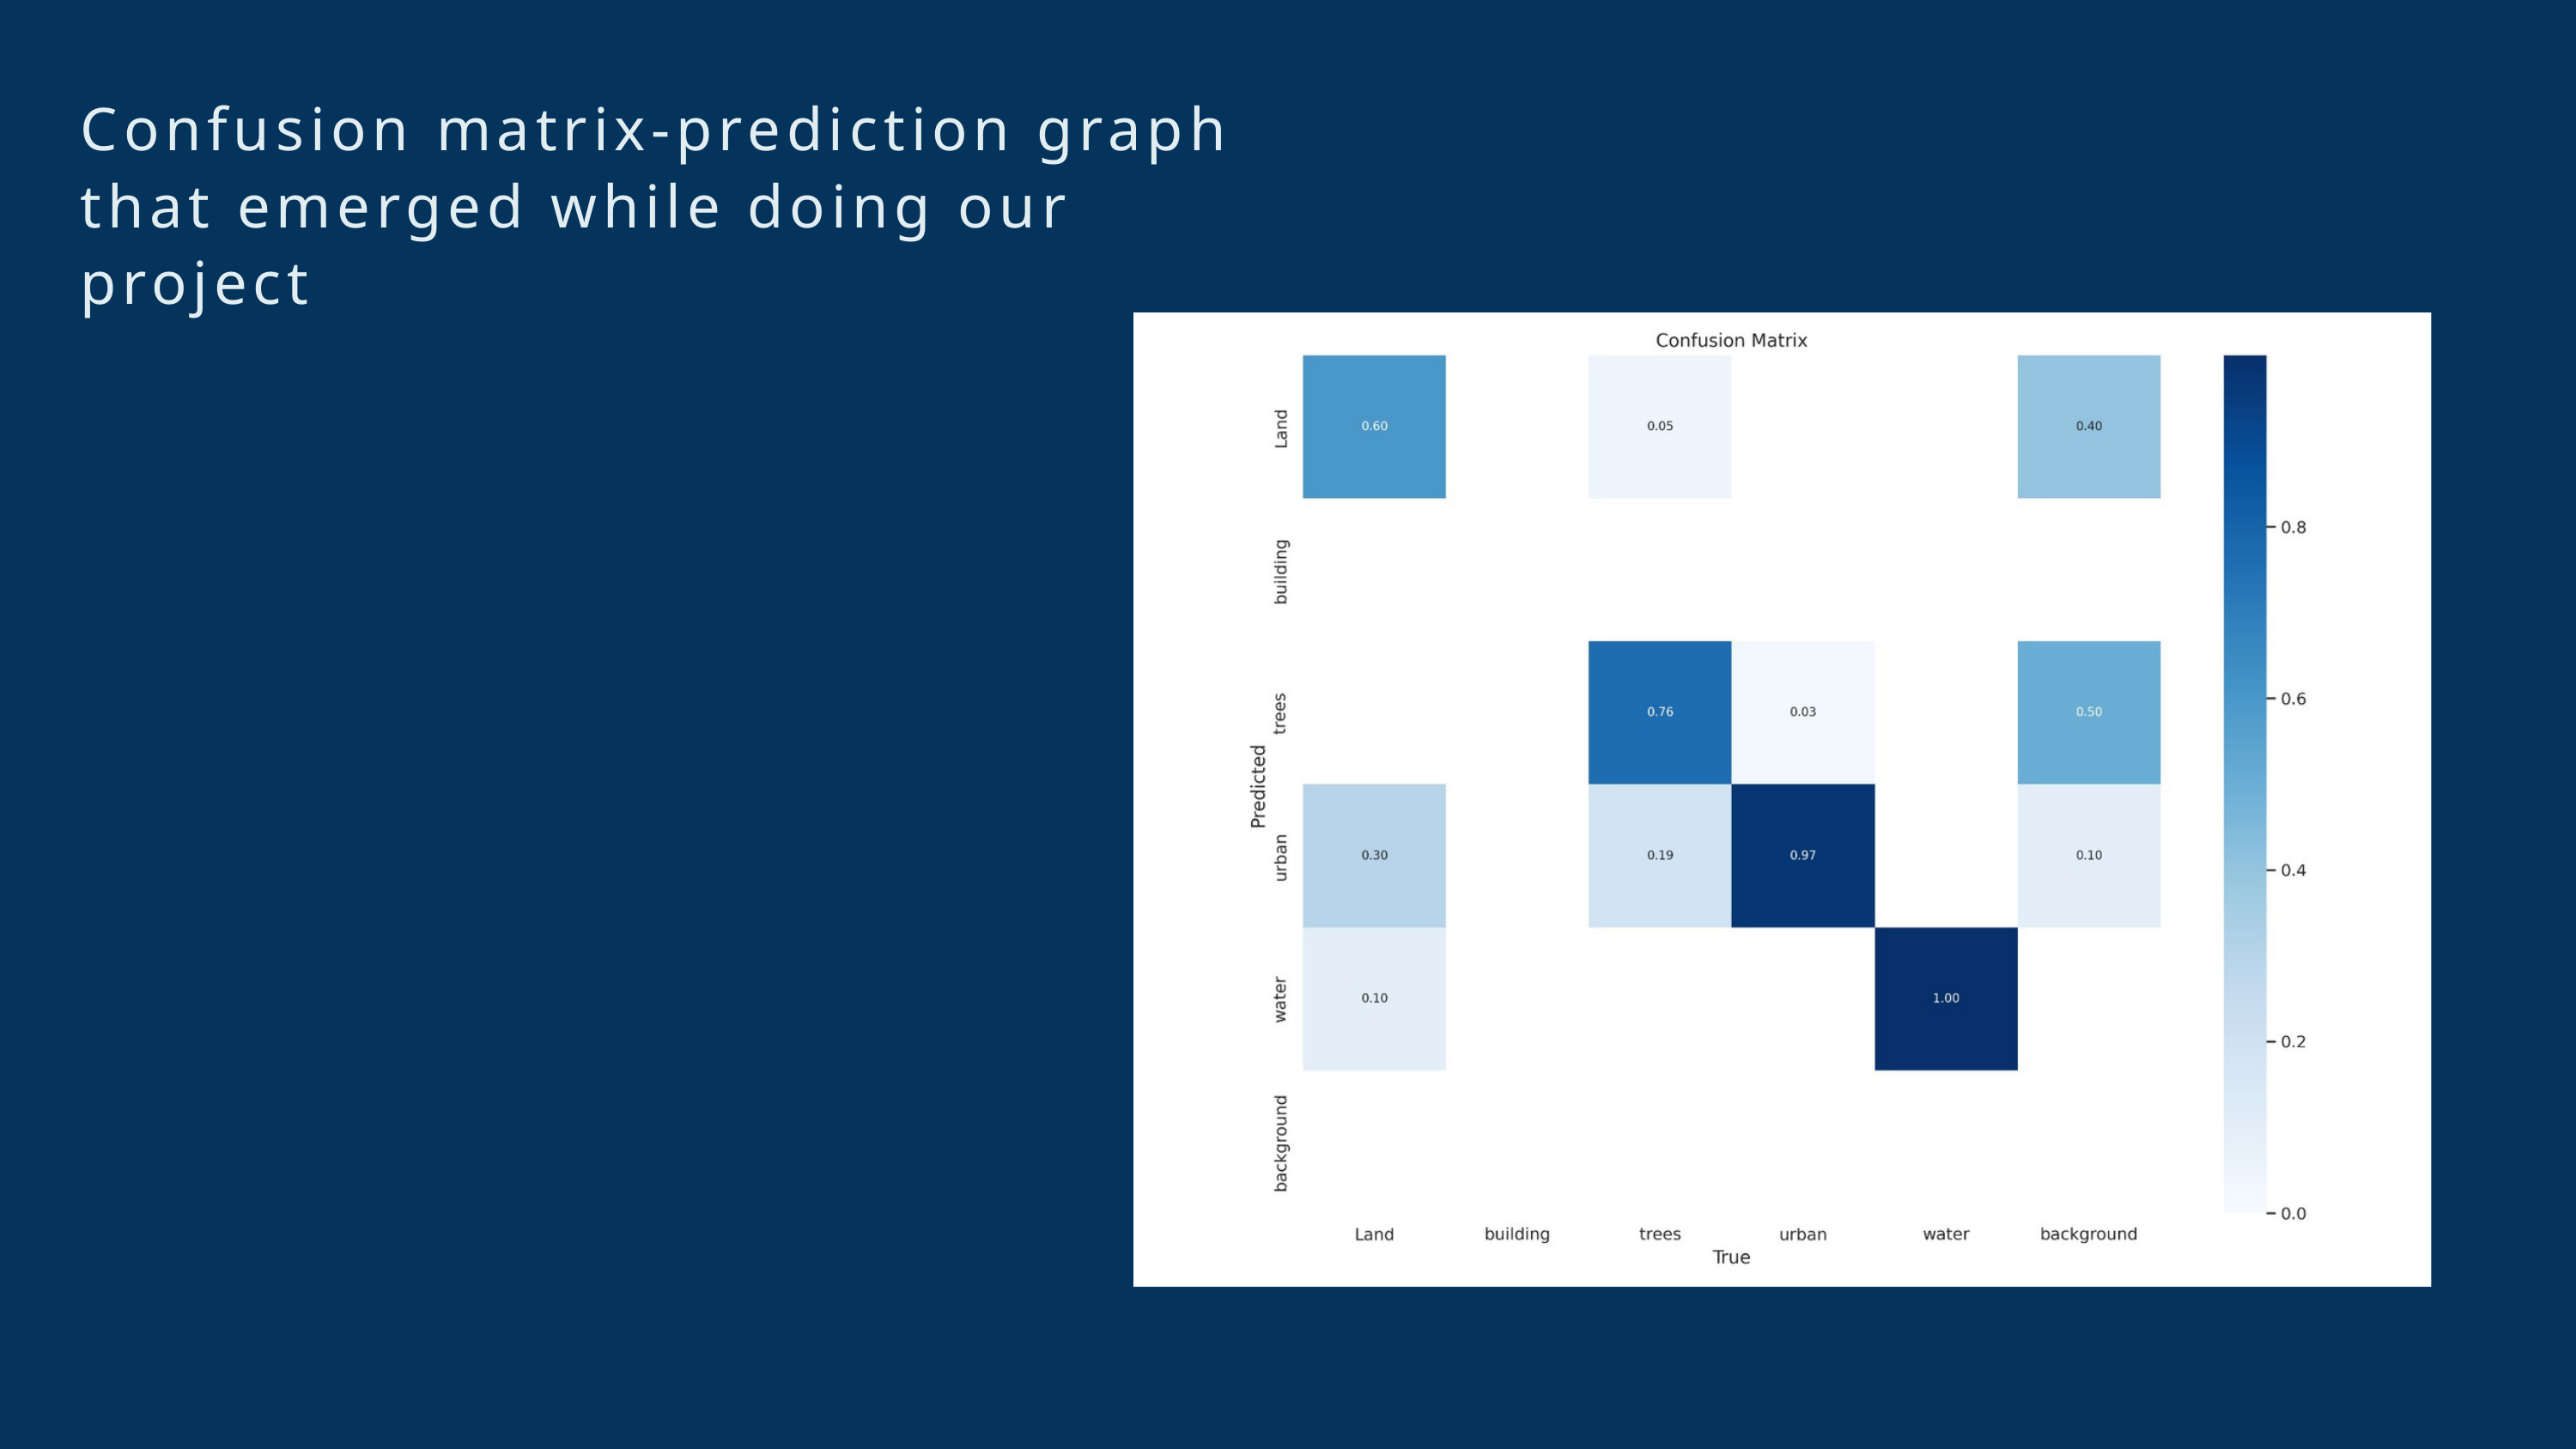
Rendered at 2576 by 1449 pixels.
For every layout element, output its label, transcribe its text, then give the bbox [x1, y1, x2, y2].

text_box [1133, 312, 2432, 1287]
text_box Confusion matrix-prediction graph that emerged while doing our project [80, 9, 1255, 317]
